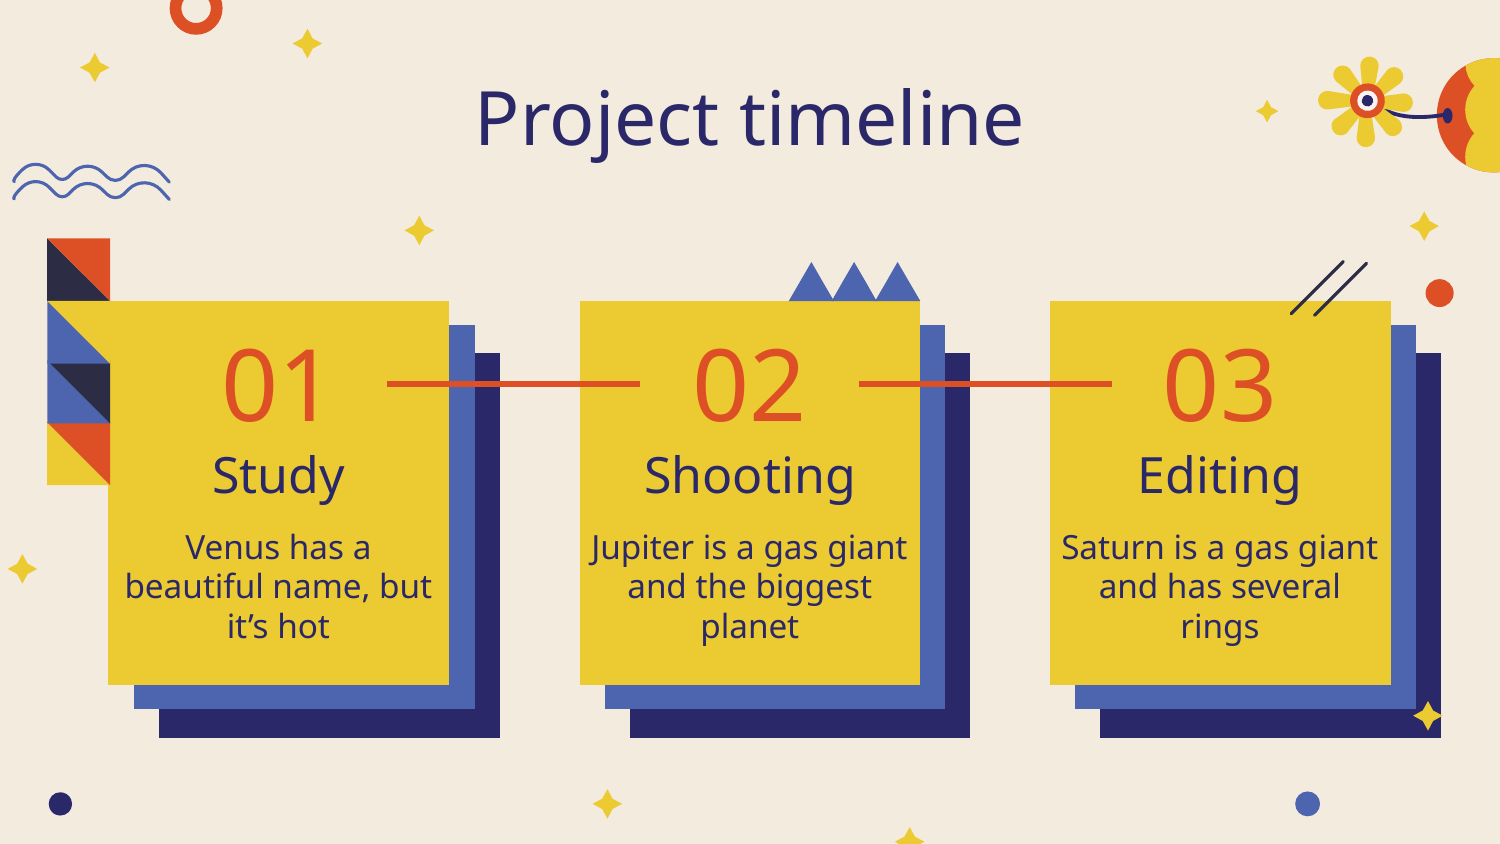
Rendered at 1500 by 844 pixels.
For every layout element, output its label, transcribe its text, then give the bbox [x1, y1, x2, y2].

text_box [830, 492, 851, 504]
title Editing [1042, 428, 1398, 492]
text_box Jupiter is a gas giant and the biggest planet [572, 510, 928, 664]
title Study [101, 446, 456, 492]
title Project timeline [116, 38, 1383, 194]
text_box Venus has a beautiful name, but it’s hot [101, 510, 456, 664]
title Shooting [572, 428, 928, 492]
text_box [320, 492, 334, 504]
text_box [1276, 492, 1297, 504]
text_box Saturn is a gas giant and has several rings [1042, 510, 1398, 664]
text_box 01 [101, 306, 456, 446]
text_box 03 [1042, 306, 1398, 428]
text_box 02 [572, 306, 928, 428]
